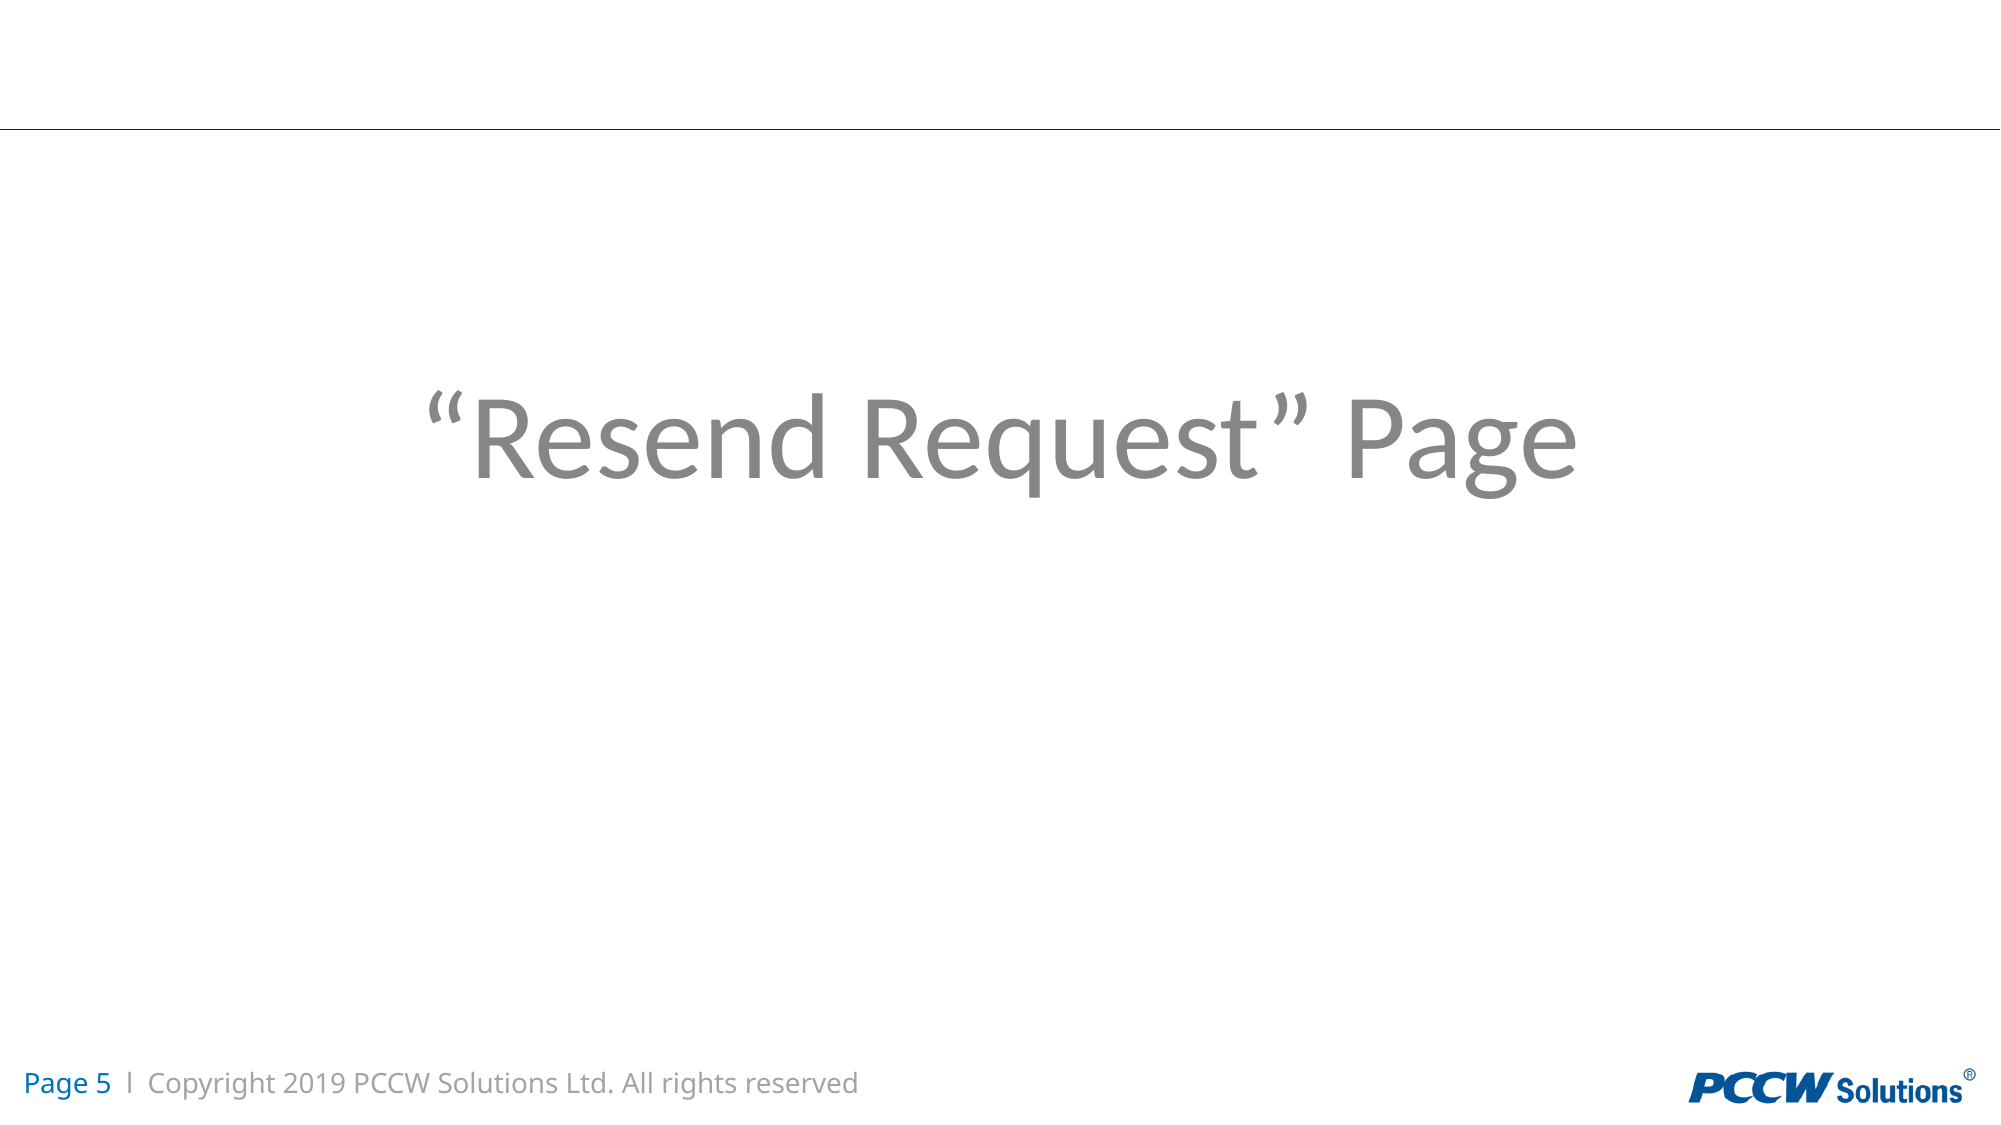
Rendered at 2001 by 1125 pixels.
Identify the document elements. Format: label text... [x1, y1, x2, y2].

picture [1683, 1062, 1982, 1111]
title “Resend Request” Page [150, 349, 1851, 591]
